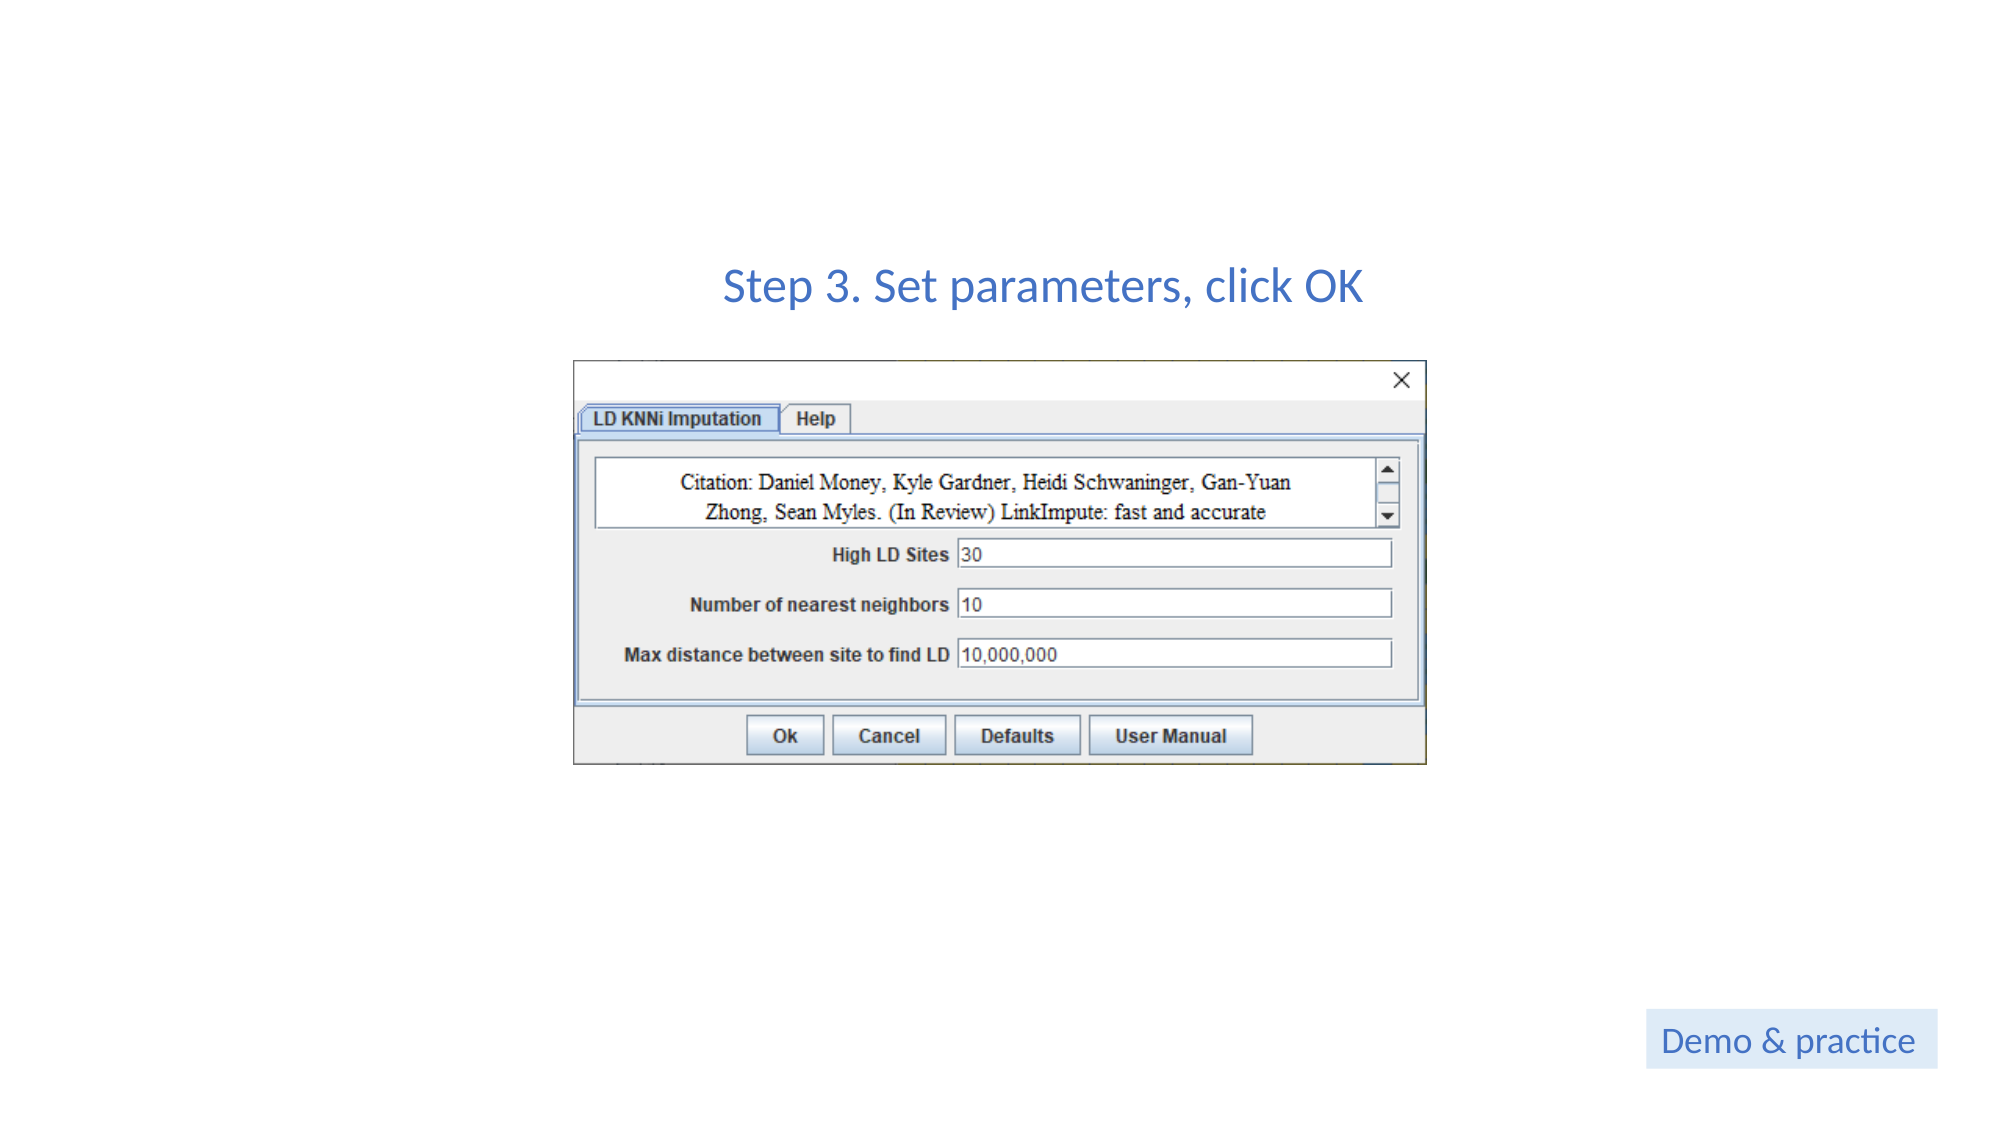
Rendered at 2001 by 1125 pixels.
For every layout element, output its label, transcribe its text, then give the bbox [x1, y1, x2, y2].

text_box Demo & practice [1646, 1008, 1938, 1069]
text_box Step 3. Set parameters, click OK [708, 245, 1542, 320]
picture [573, 360, 1427, 765]
